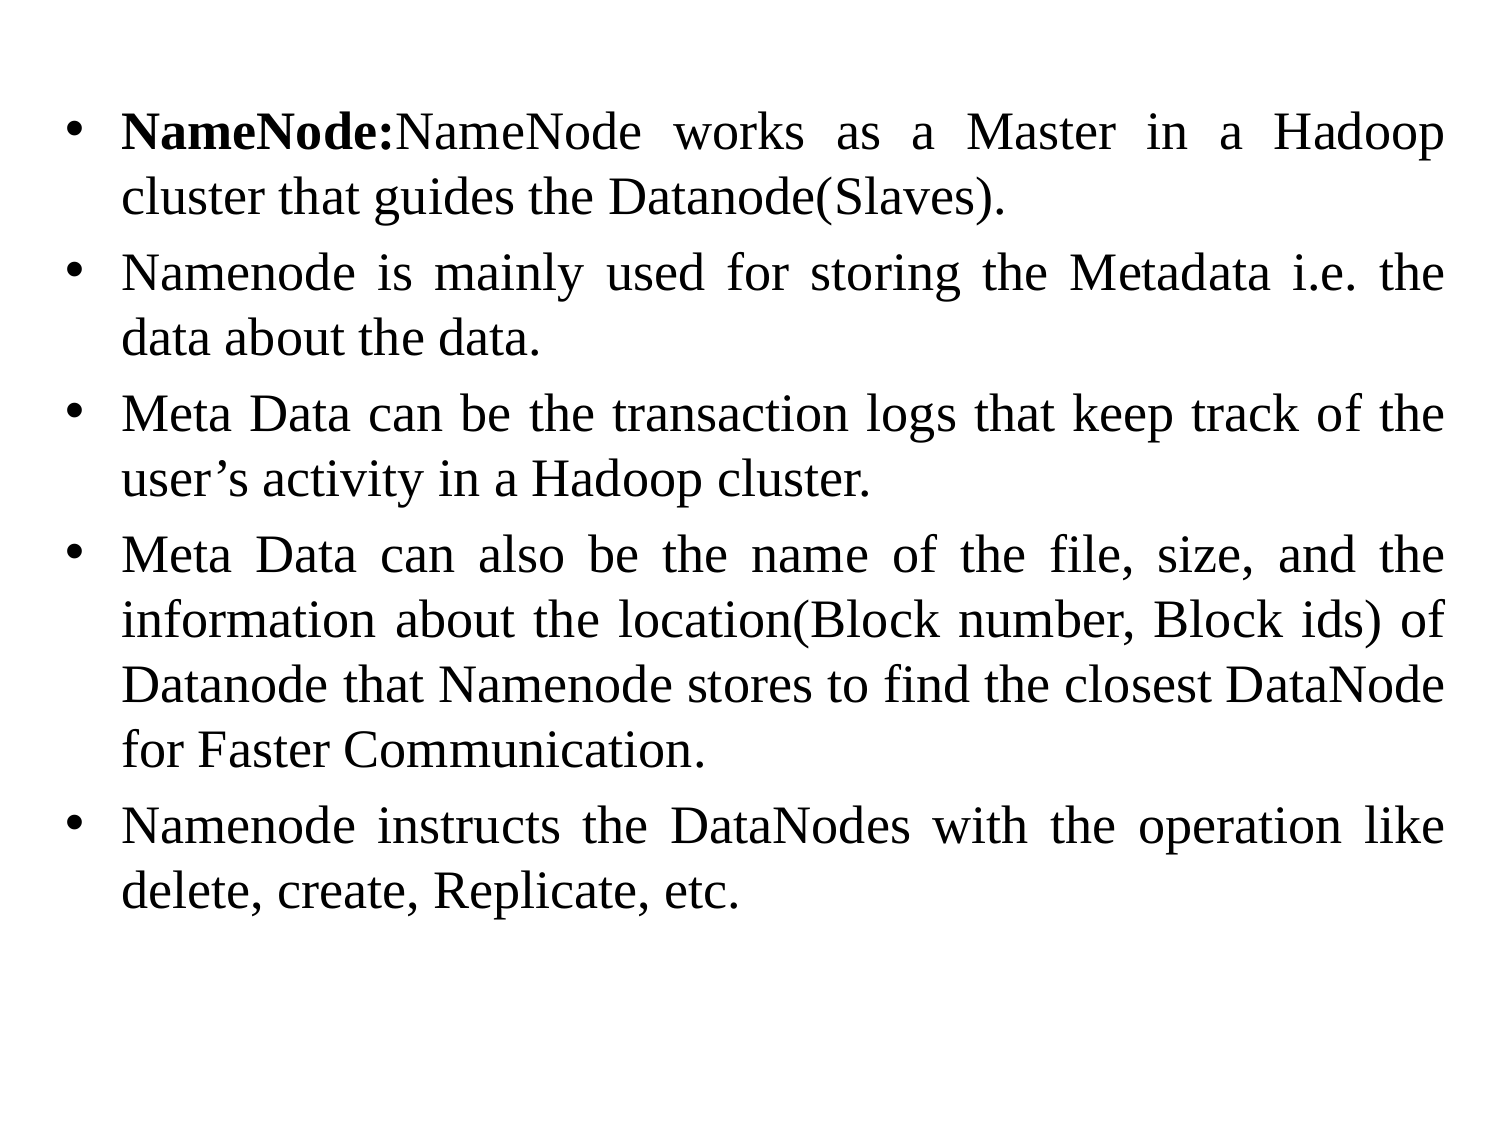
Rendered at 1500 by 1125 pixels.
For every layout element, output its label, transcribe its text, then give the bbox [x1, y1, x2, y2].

list NameNode:NameNode works as a Master in a Hadoop cluster that guides the Datanode(Slaves). Namenode is mainly used for storing the Metadata i.e. the data about the data. Meta Data can be the transaction logs that keep track of the user’s activity in a Hadoop cluster. Meta Data can also be the name of the file, size, and the information about the location(Block number, Block ids) of Datanode that Namenode stores to find the closest DataNode for Faster Communication. Namenode instructs the DataNodes with the operation like delete, create, Replicate, etc. [50, 87, 1463, 1005]
